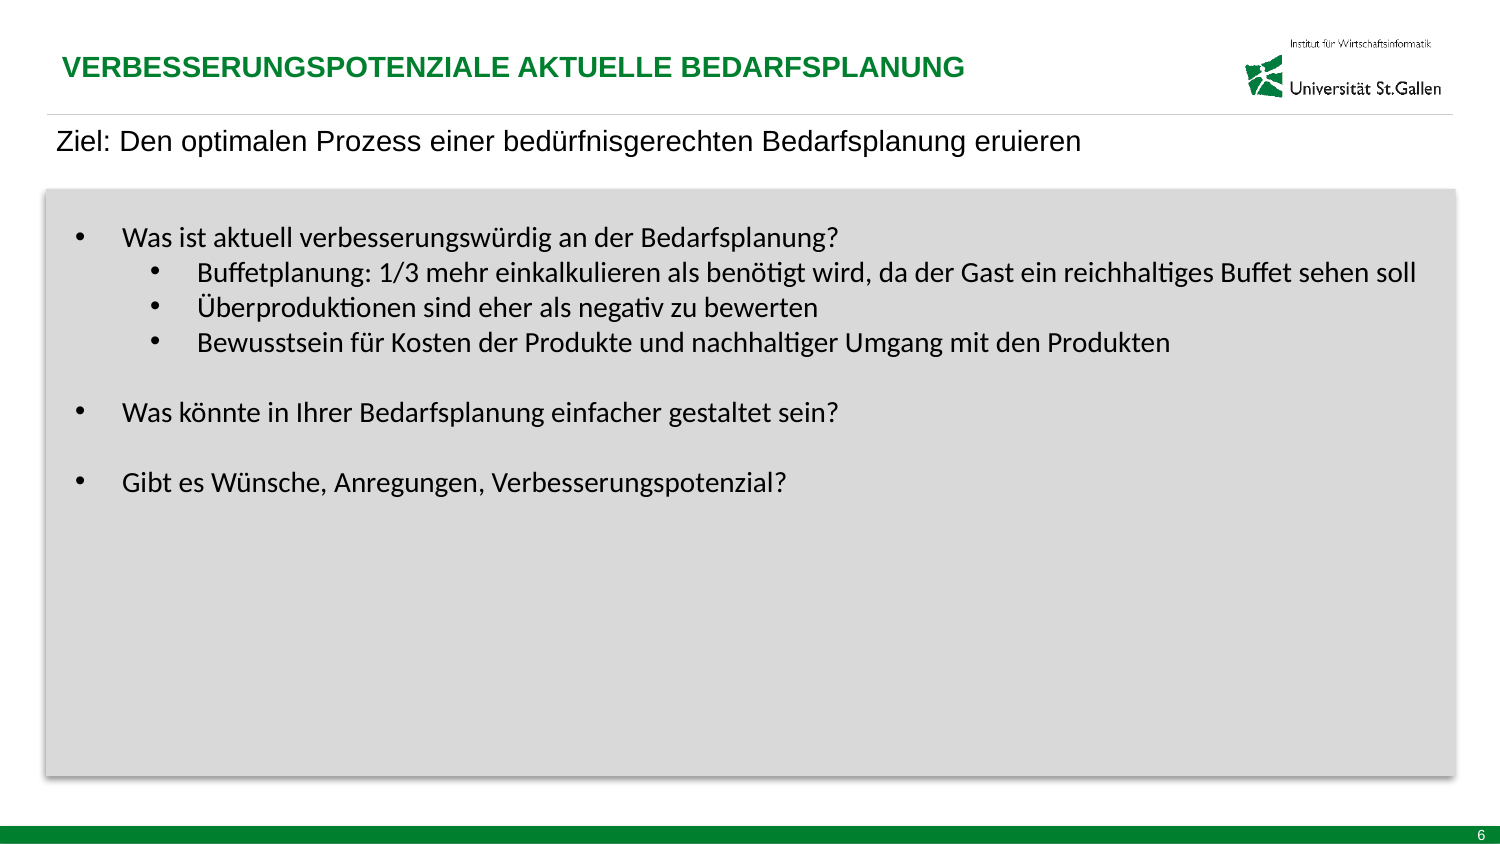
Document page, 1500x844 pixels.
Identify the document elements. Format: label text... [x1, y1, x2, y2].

text_box VERBESSERUNGSPOTENZIALE AKTUELLE BEDARFSPLANUNG [47, 40, 1229, 91]
text_box Ziel: Den optimalen Prozess einer bedürfnisgerechten Bedarfsplanung eruieren [41, 114, 1471, 165]
picture [1242, 35, 1456, 113]
text_box Was ist aktuell verbesserungswürdig an der Bedarfsplanung? Buffetplanung: 1/3 mehr einkalkulieren als benötigt wird, da der Gast ein reichhaltiges Buffet sehen soll Überproduktionen sind eher als negativ zu bewerten Bewusstsein für Kosten der Produkte und nachhaltiger Umgang mit den Produkten Was könnte in Ihrer Bedarfsplanung einfacher gestaltet sein? Gibt es Wünsche, Anregungen, Verbesserungspotenzial? [45, 188, 1457, 777]
